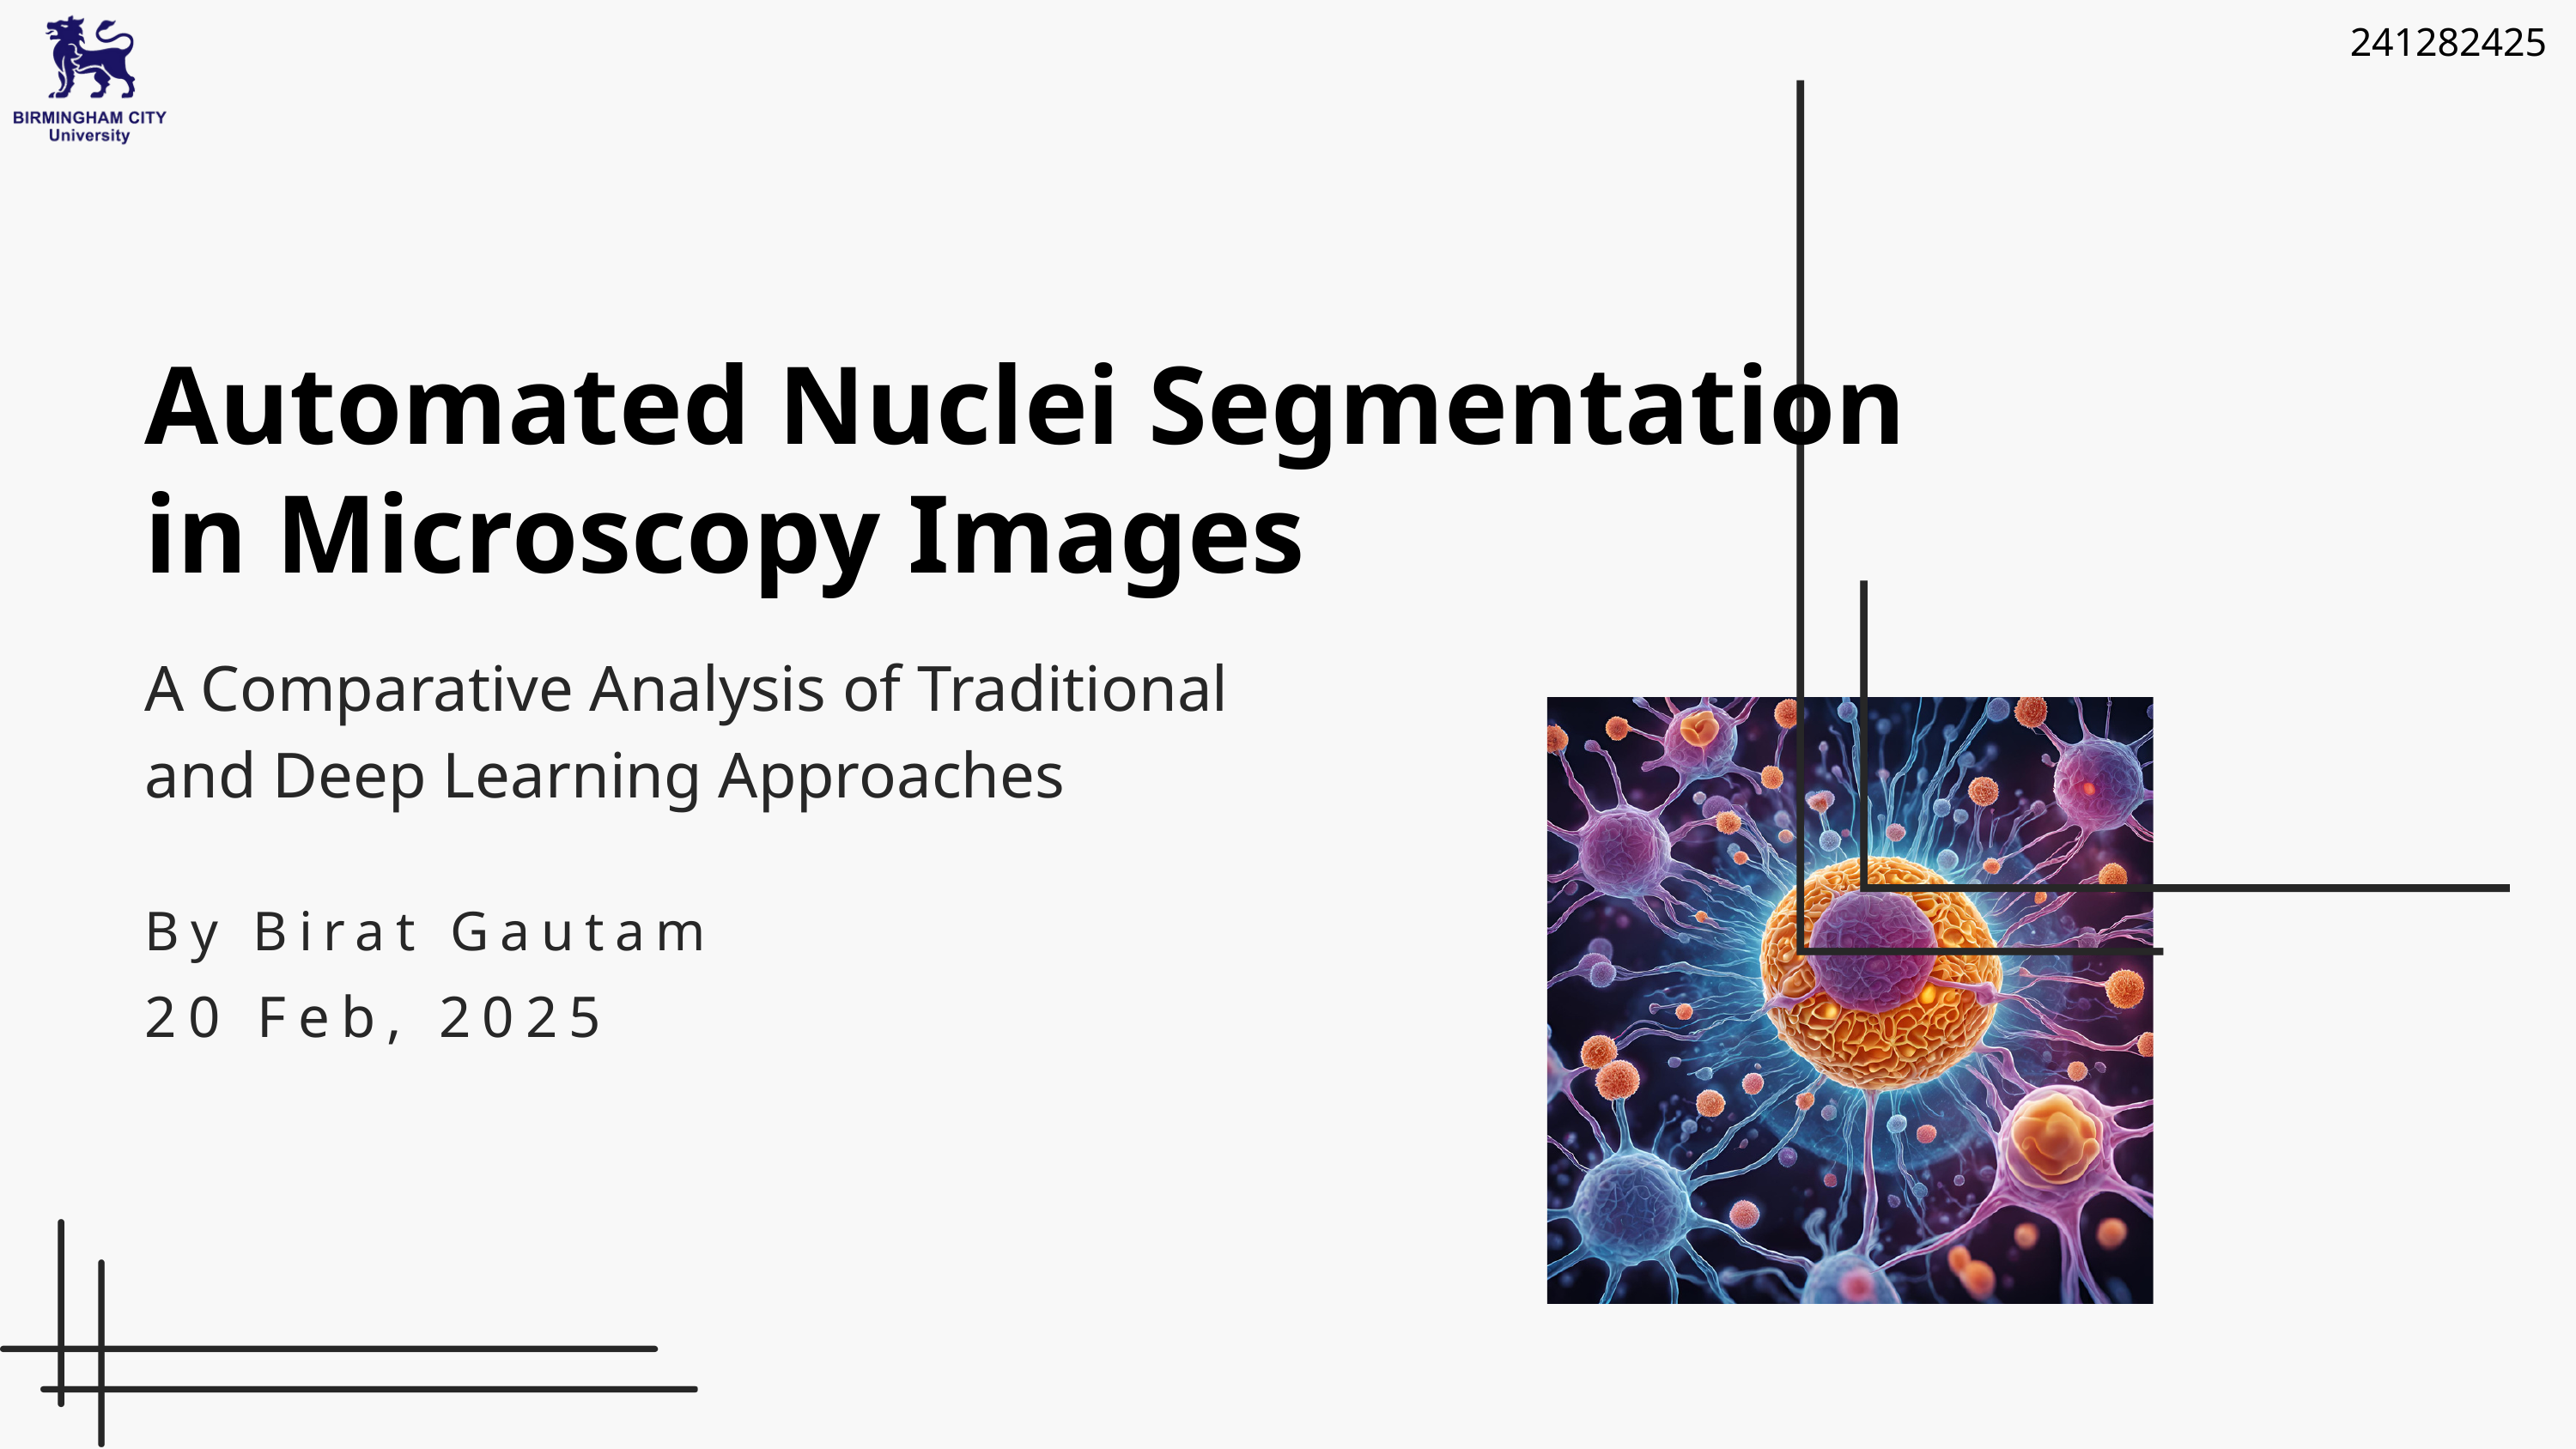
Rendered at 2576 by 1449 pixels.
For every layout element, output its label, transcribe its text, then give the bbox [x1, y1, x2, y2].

text_box By Birat Gautam [144, 886, 732, 961]
text_box [0, 1219, 698, 1447]
text_box [1546, 697, 2154, 1304]
text_box Automated Nuclei Segmentation in Microscopy Images [144, 336, 1955, 596]
text_box [1796, 80, 2510, 955]
text_box A Comparative Analysis of Traditional and Deep Learning Approaches [144, 636, 1318, 811]
text_box 20 Feb, 2025 [144, 970, 1187, 1049]
text_box [0, 1, 211, 159]
text_box 241282425 [2336, 9, 2561, 64]
